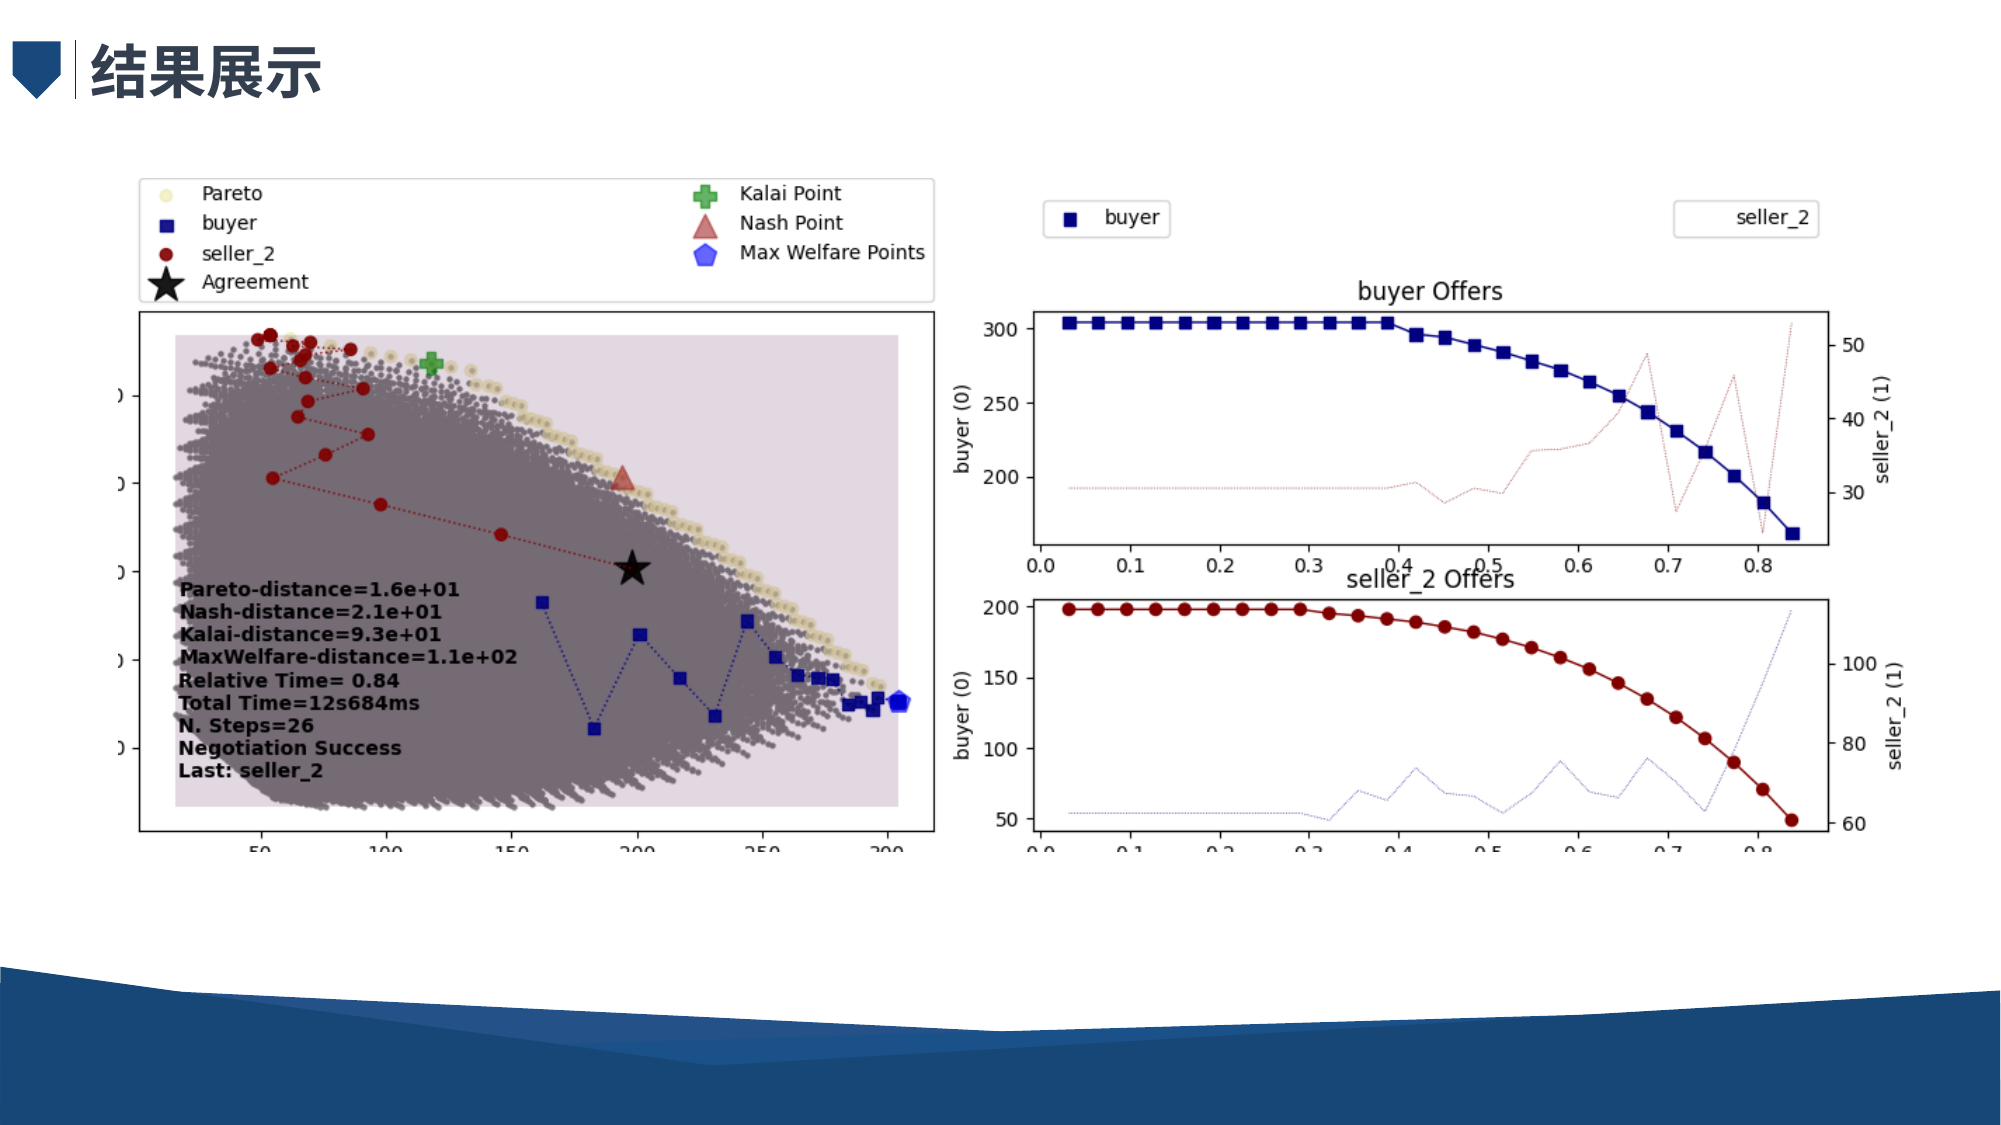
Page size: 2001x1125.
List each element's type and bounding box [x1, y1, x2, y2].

text_box [12, 27, 524, 113]
picture [118, 178, 1915, 853]
